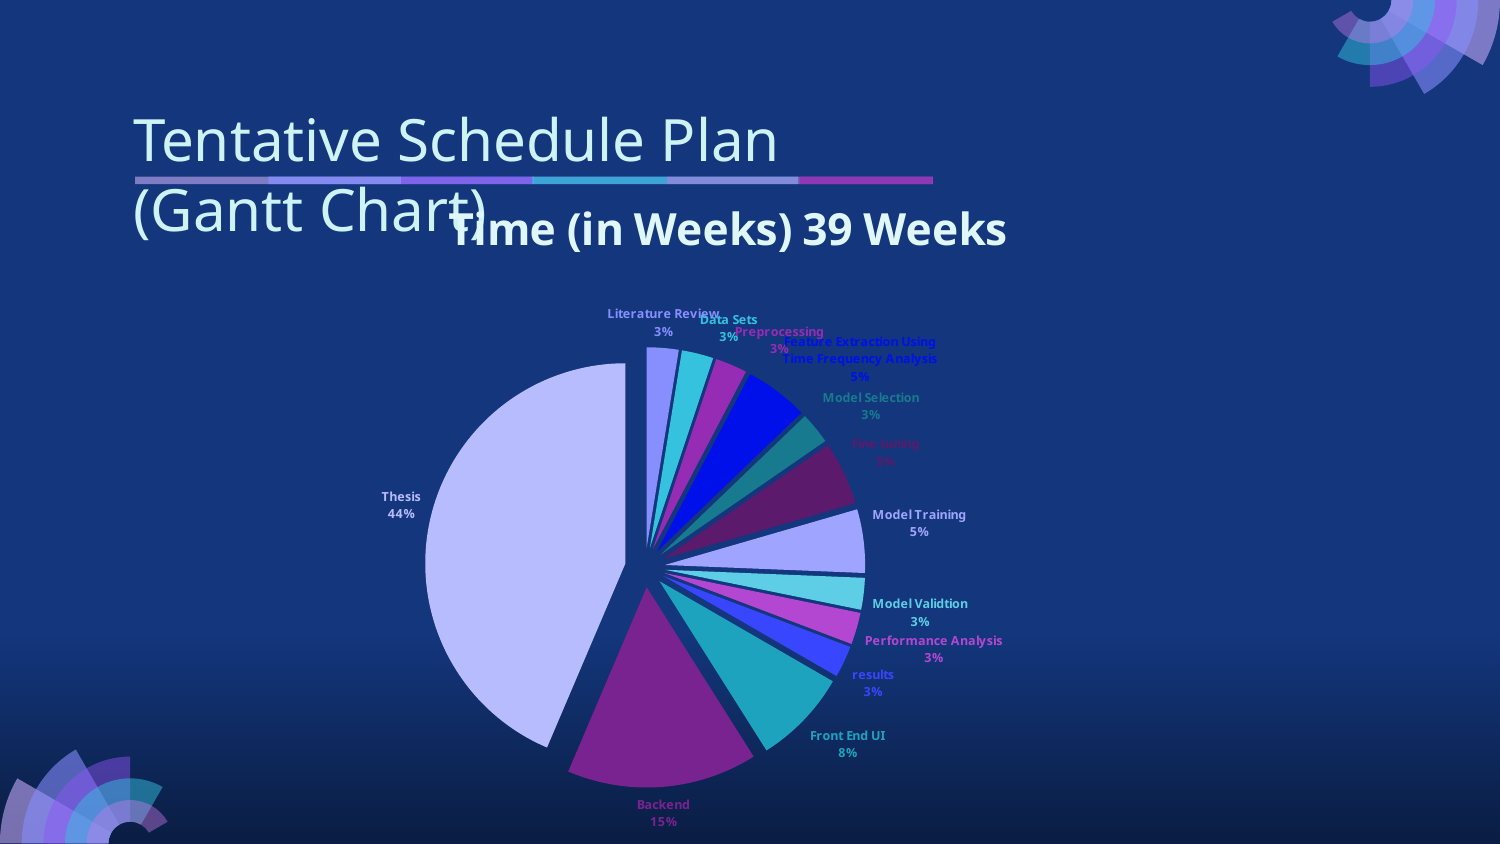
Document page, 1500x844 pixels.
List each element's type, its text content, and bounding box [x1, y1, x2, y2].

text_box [529, 0, 538, 182]
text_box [667, 176, 799, 182]
title ORGANIZATIONAL CHART [401, 176, 523, 181]
text_box #972cb4 [135, 176, 268, 183]
text_box [268, 176, 401, 182]
chart [267, 183, 1121, 844]
text_box [544, 176, 667, 181]
title Tentative Schedule Plan (Gantt Chart) [543, 88, 971, 182]
title Tentative Schedule Plan (Gantt Chart) [118, 88, 524, 183]
